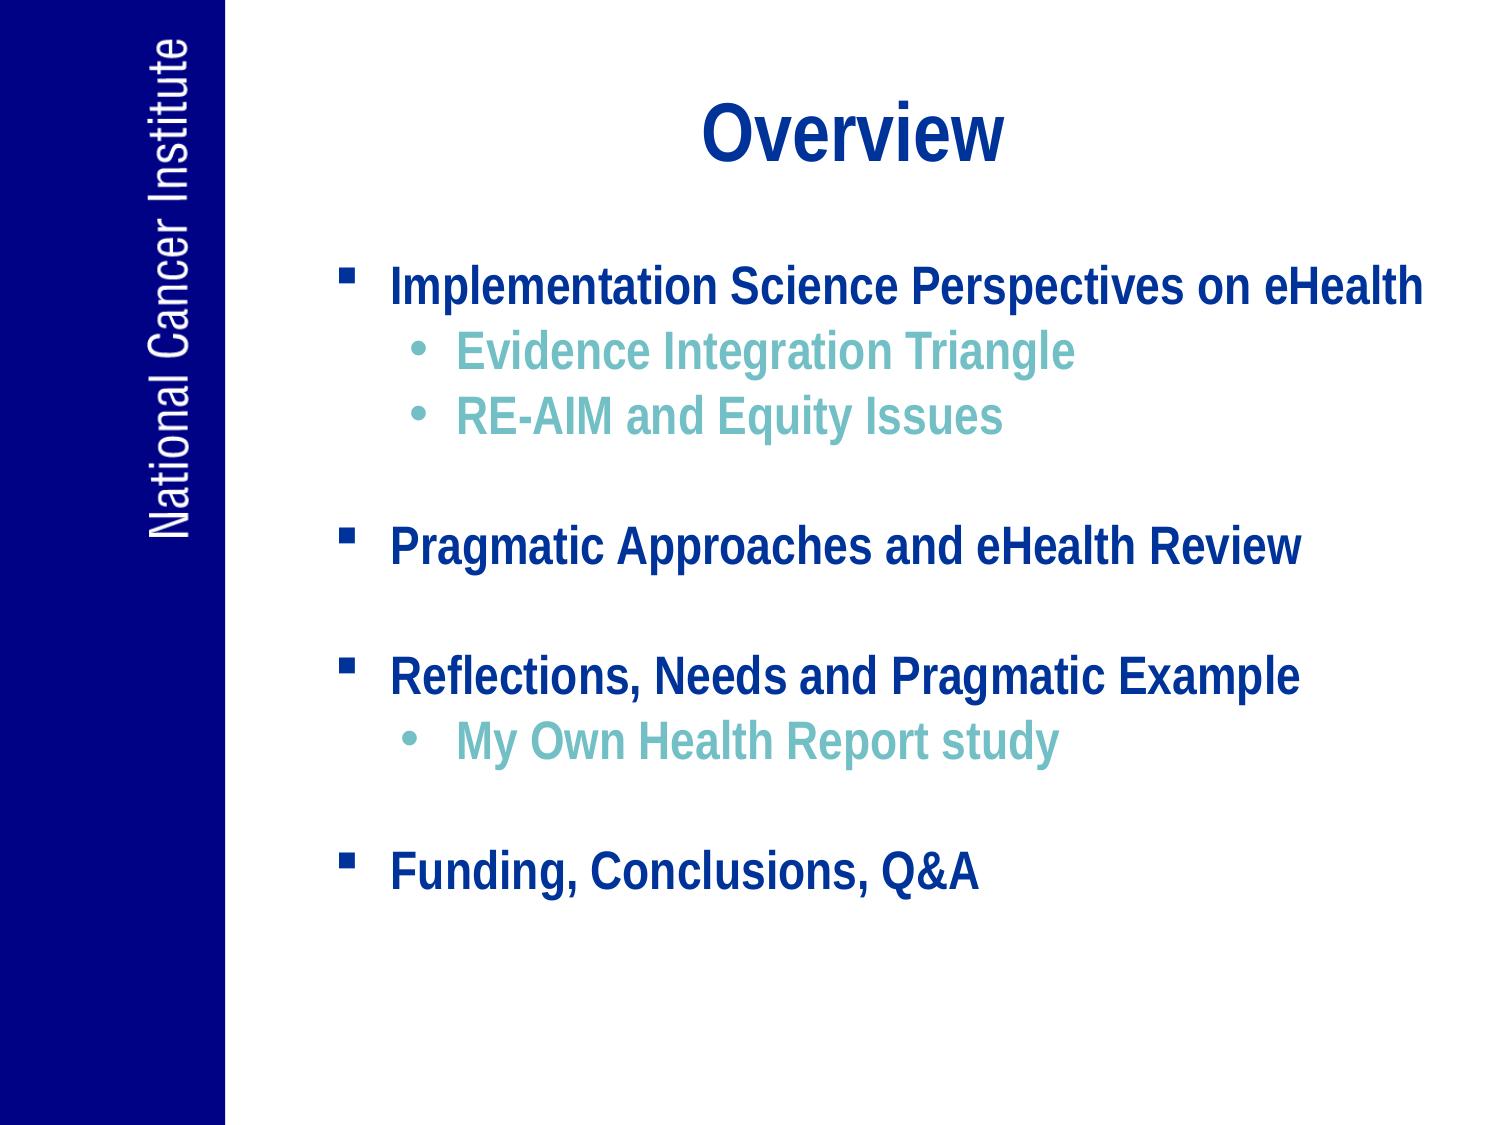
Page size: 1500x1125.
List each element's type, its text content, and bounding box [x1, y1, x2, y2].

picture [0, 0, 1500, 1125]
list Implementation Science Perspectives on eHealth Evidence Integration Triangle RE-AIM and Equity Issues Pragmatic Approaches and eHealth Review Reflections, Needs and Pragmatic Example My Own Health Report study Funding, Conclusions, Q&A [319, 242, 1443, 1000]
title Overview [366, 62, 1341, 193]
